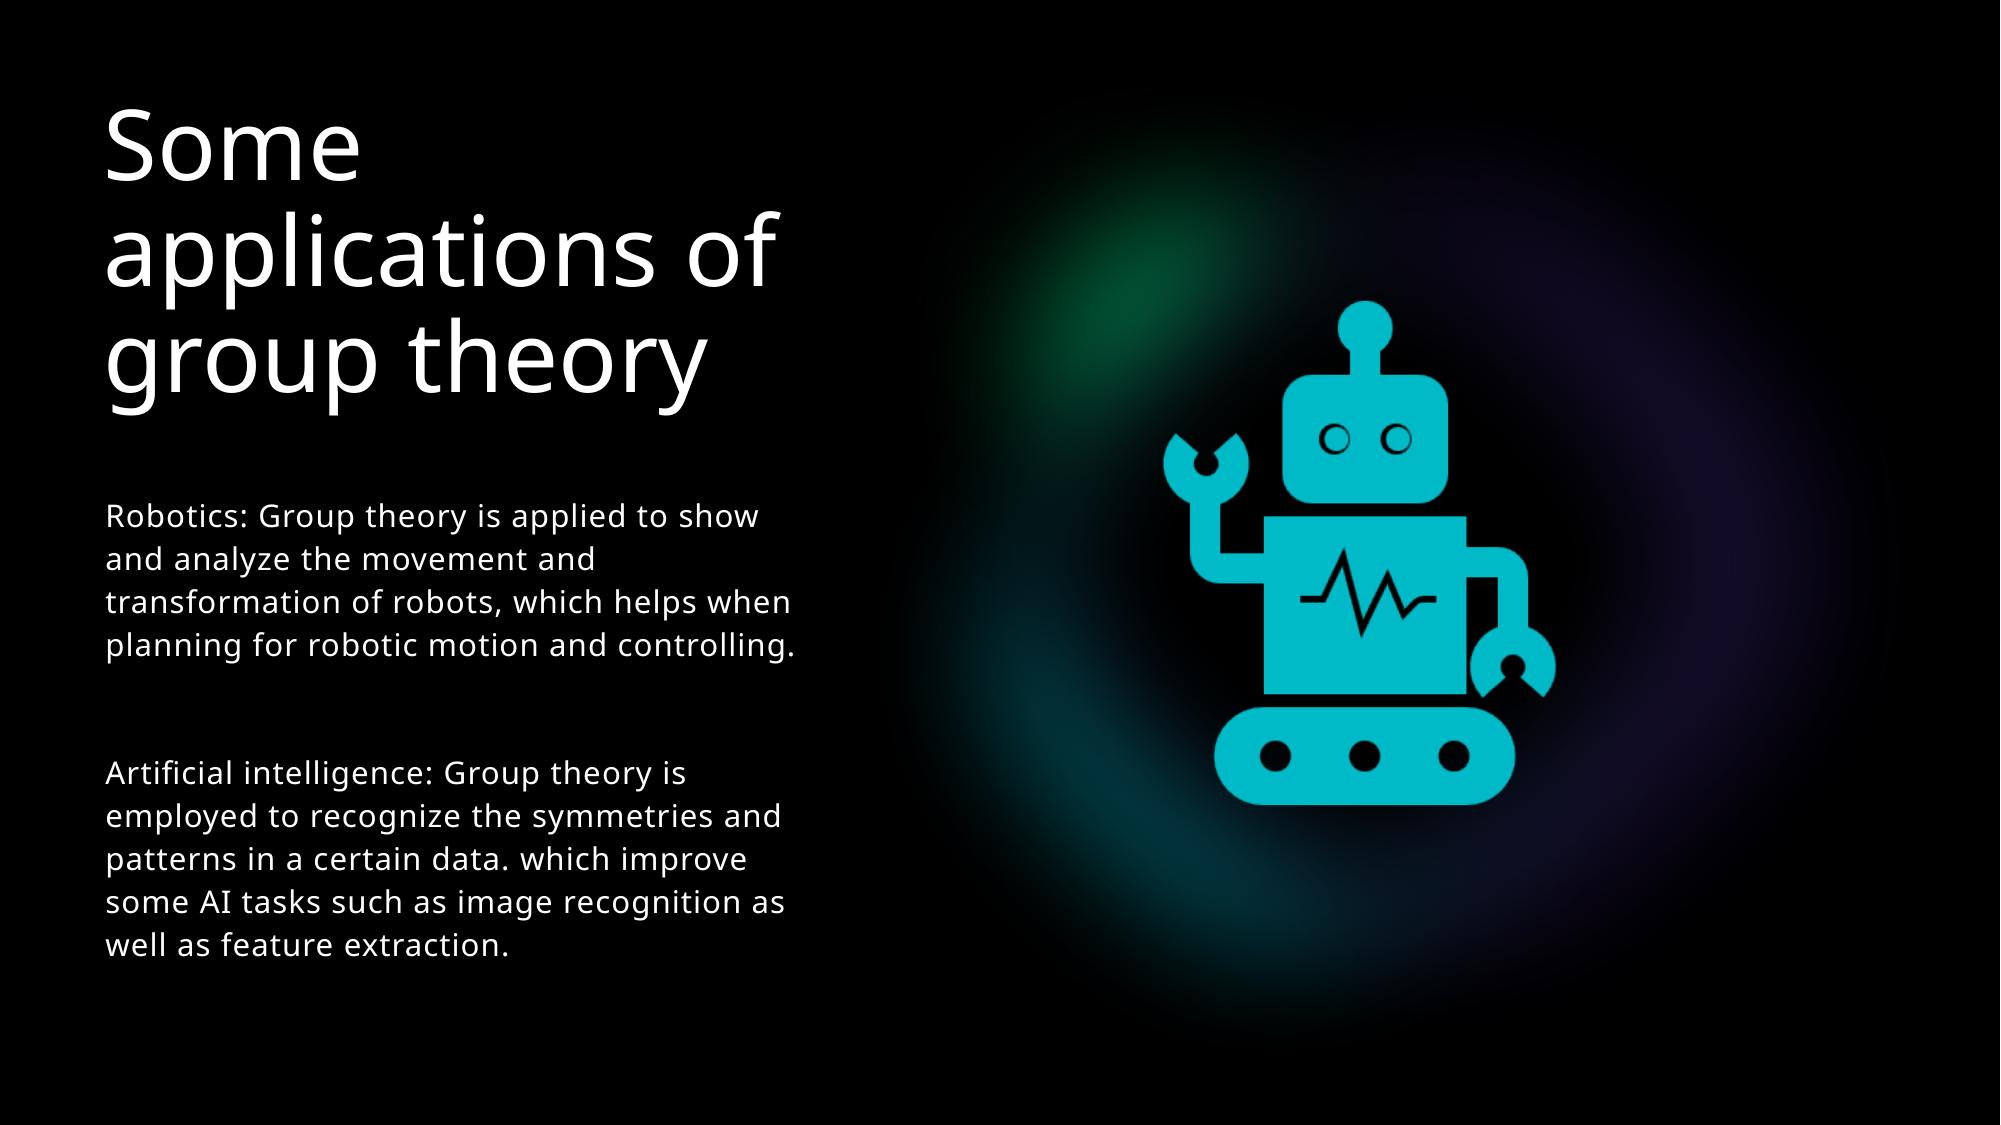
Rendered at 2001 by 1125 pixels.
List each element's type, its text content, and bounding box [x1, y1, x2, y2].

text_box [807, 0, 2000, 1125]
picture [1070, 267, 1661, 858]
text_box [0, 0, 807, 1125]
list Robotics: Group theory is applied to show and analyze the movement and transformation of robots, which helps when planning for robotic motion and controlling. Artificial intelligence: Group theory is employed to recognize the symmetries and patterns in a certain data. which improve some AI tasks such as image recognition as well as feature extraction. [90, 483, 807, 1035]
title Some applications of group theory [88, 88, 807, 447]
